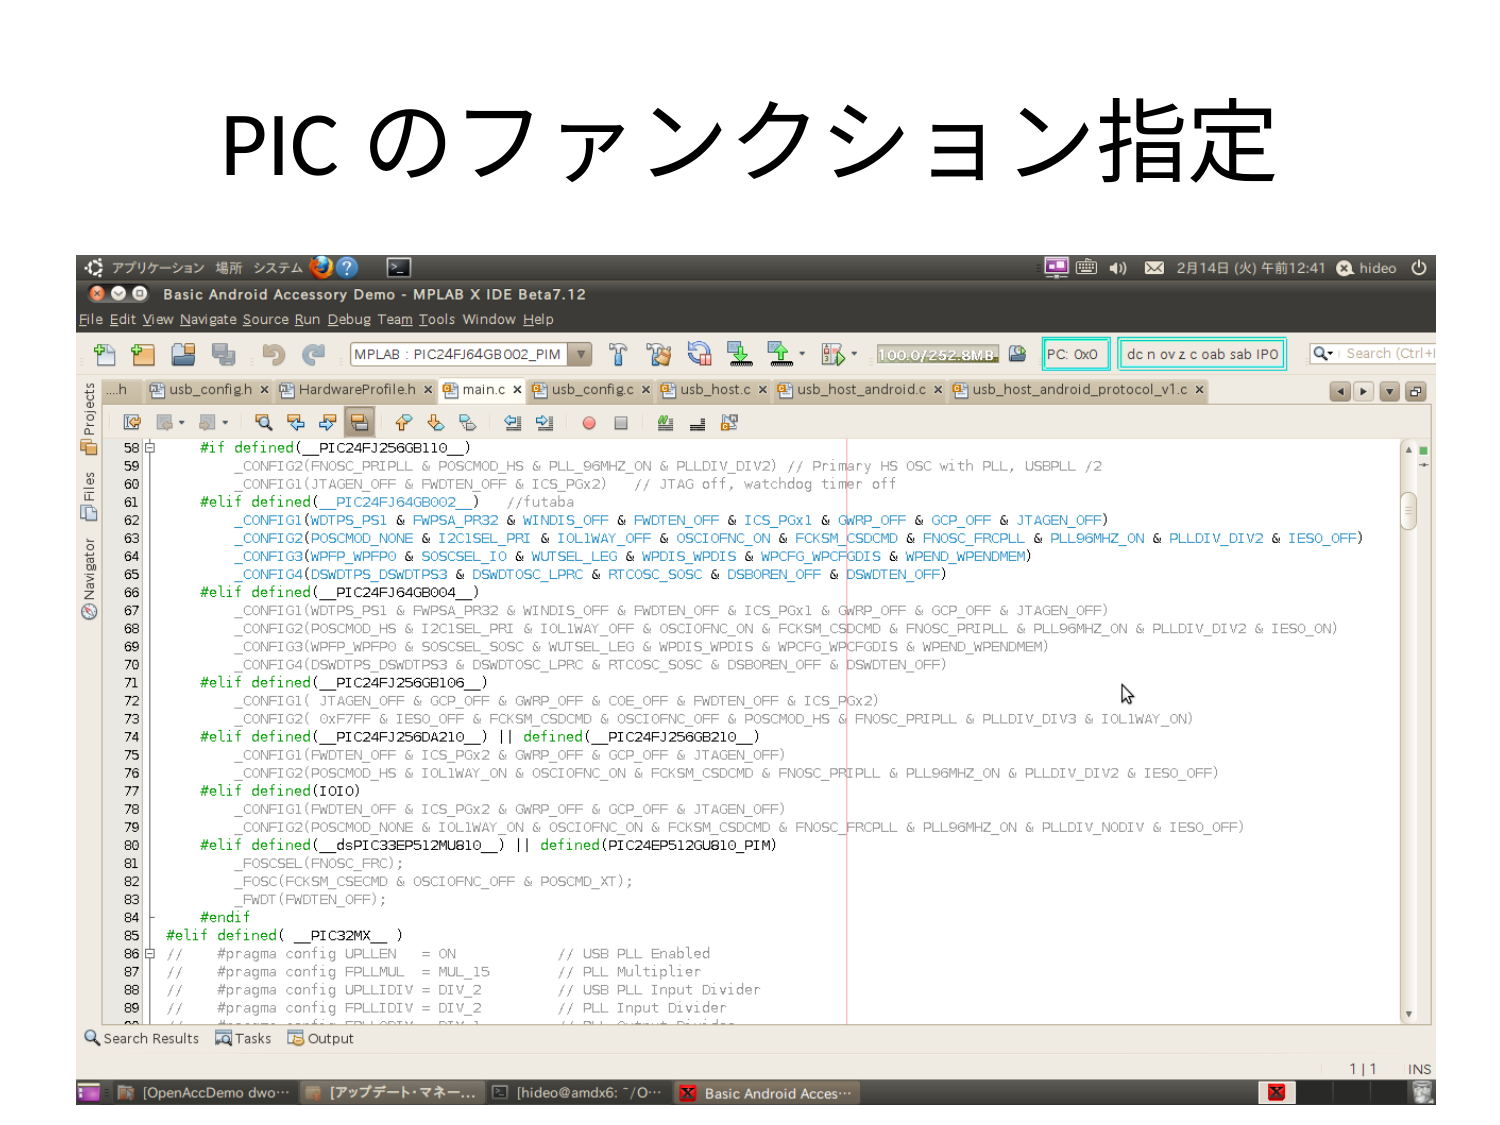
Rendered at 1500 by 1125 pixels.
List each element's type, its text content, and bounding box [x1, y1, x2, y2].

title PICのファンクション指定 [75, 45, 1425, 233]
picture [76, 255, 1436, 1105]
